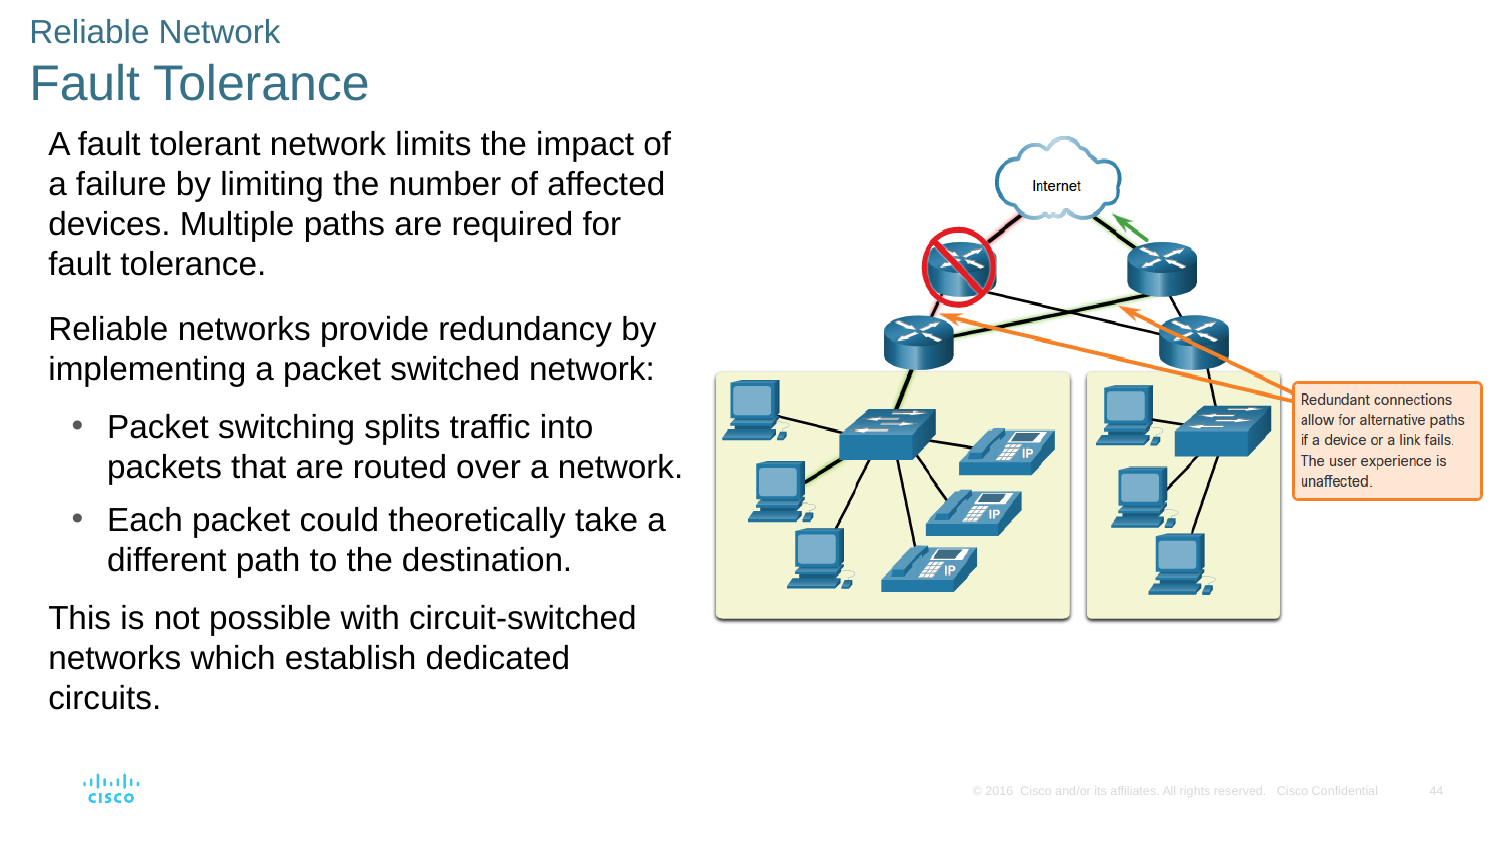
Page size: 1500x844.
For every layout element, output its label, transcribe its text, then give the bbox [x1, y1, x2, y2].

list A fault tolerant network limits the impact of a failure by limiting the number of affected devices. Multiple paths are required for fault tolerance. Reliable networks provide redundancy by implementing a packet switched network: Packet switching splits traffic into packets that are routed over a network. Each packet could theoretically take a different path to the destination. This is not possible with circuit-switched networks which establish dedicated circuits. [33, 114, 718, 773]
picture [706, 123, 1490, 630]
title Reliable Network Fault Tolerance [14, 6, 1471, 115]
